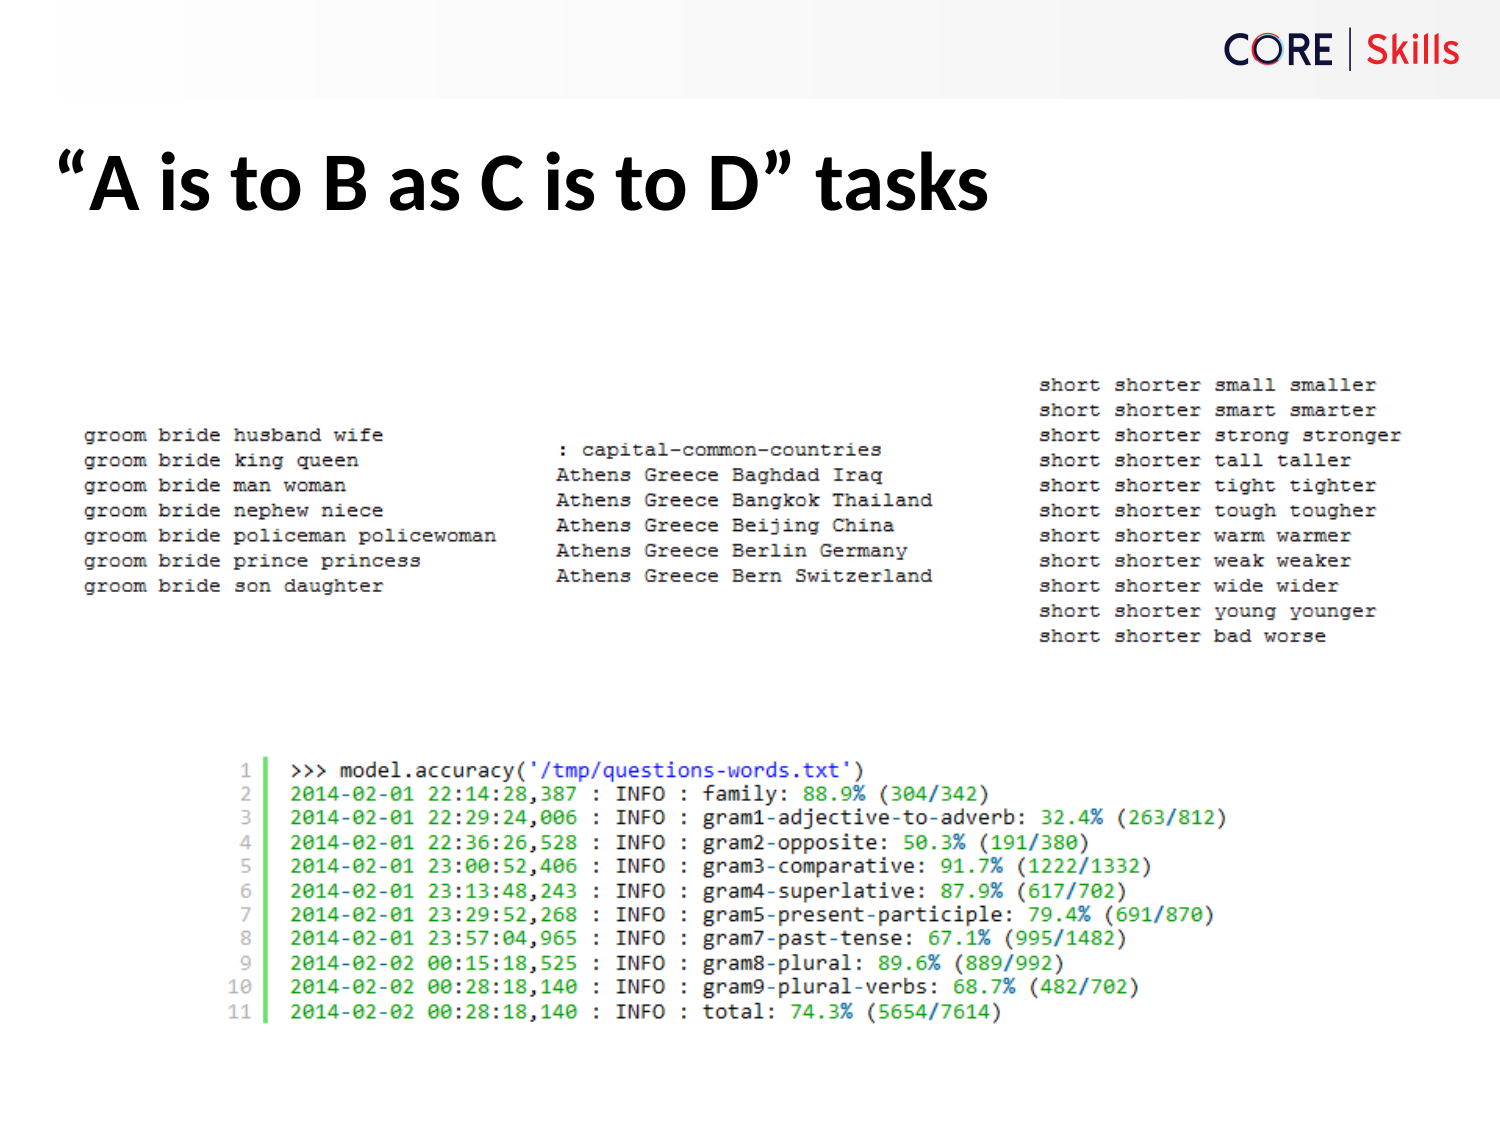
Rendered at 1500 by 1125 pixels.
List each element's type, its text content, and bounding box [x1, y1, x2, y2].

picture [1034, 377, 1410, 650]
picture [0, 0, 1500, 99]
picture [548, 437, 1000, 590]
picture [193, 732, 1284, 1047]
picture [75, 424, 514, 603]
title “A is to B as C is to D” tasks [33, 121, 1444, 233]
